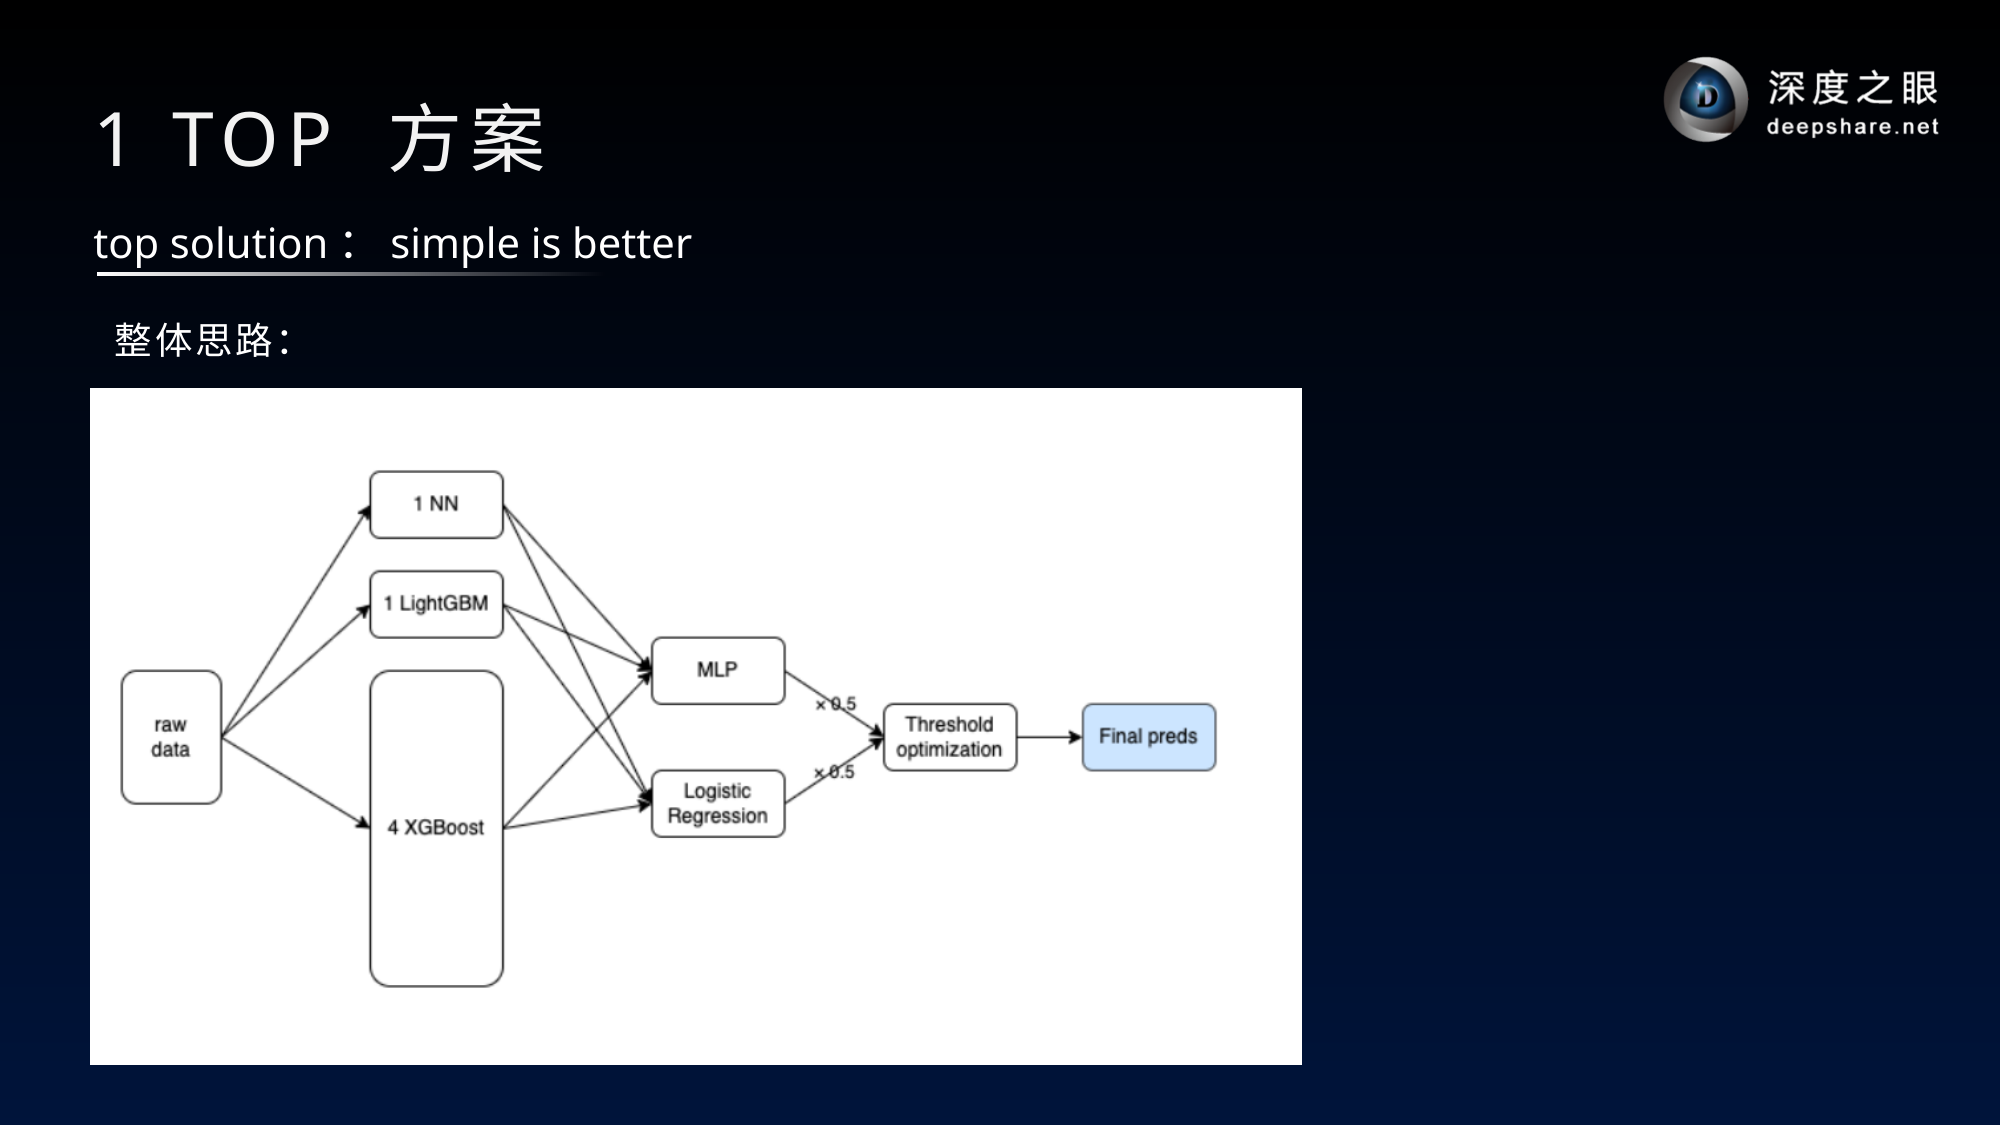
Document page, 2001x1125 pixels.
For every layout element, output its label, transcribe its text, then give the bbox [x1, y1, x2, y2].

list 整体思路： [100, 287, 1709, 1009]
title 1 TOP 方案 [78, 94, 1192, 192]
subtitle top solution：simple is better [78, 209, 813, 270]
picture [90, 388, 1302, 1065]
picture [1644, 37, 1945, 163]
